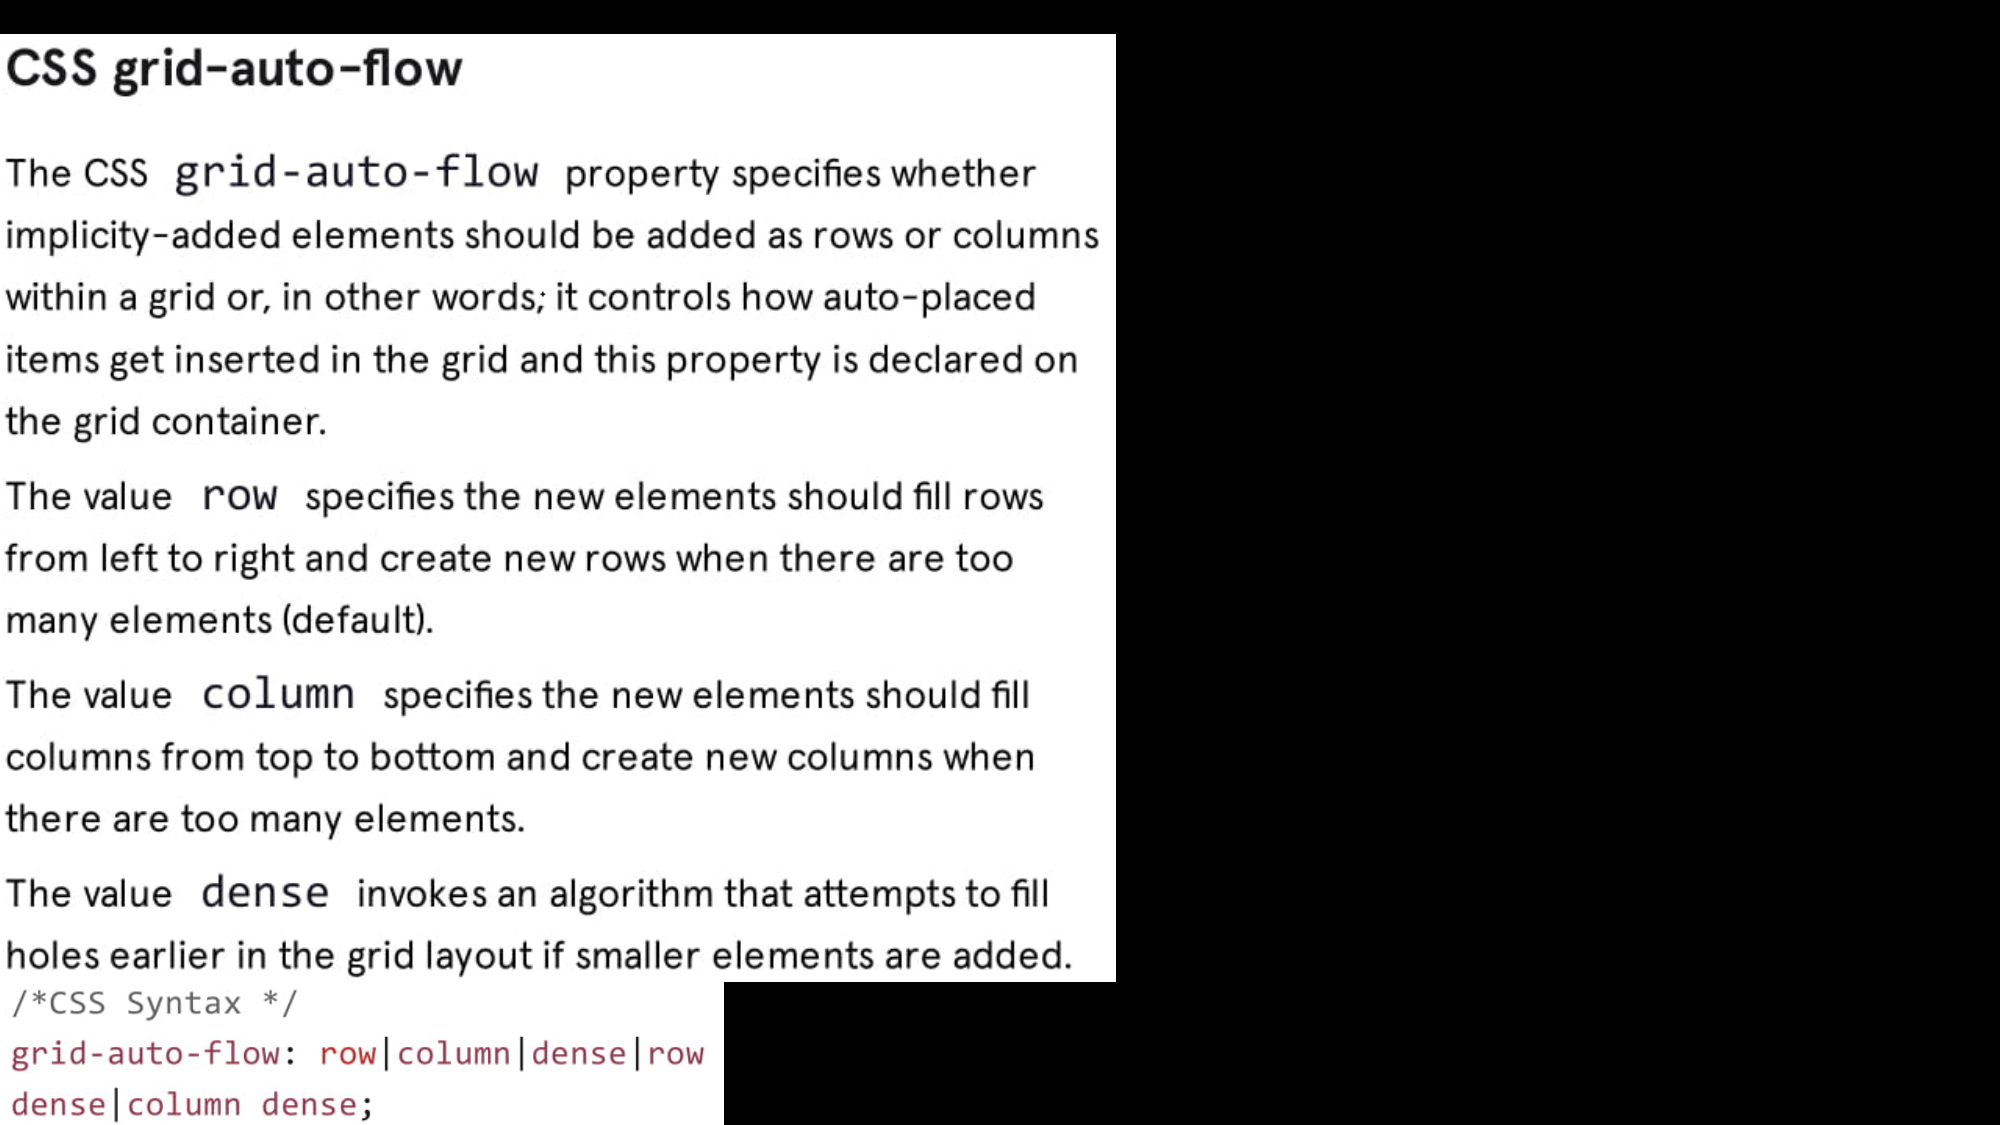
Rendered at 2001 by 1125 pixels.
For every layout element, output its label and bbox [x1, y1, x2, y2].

picture [0, 34, 1116, 1125]
